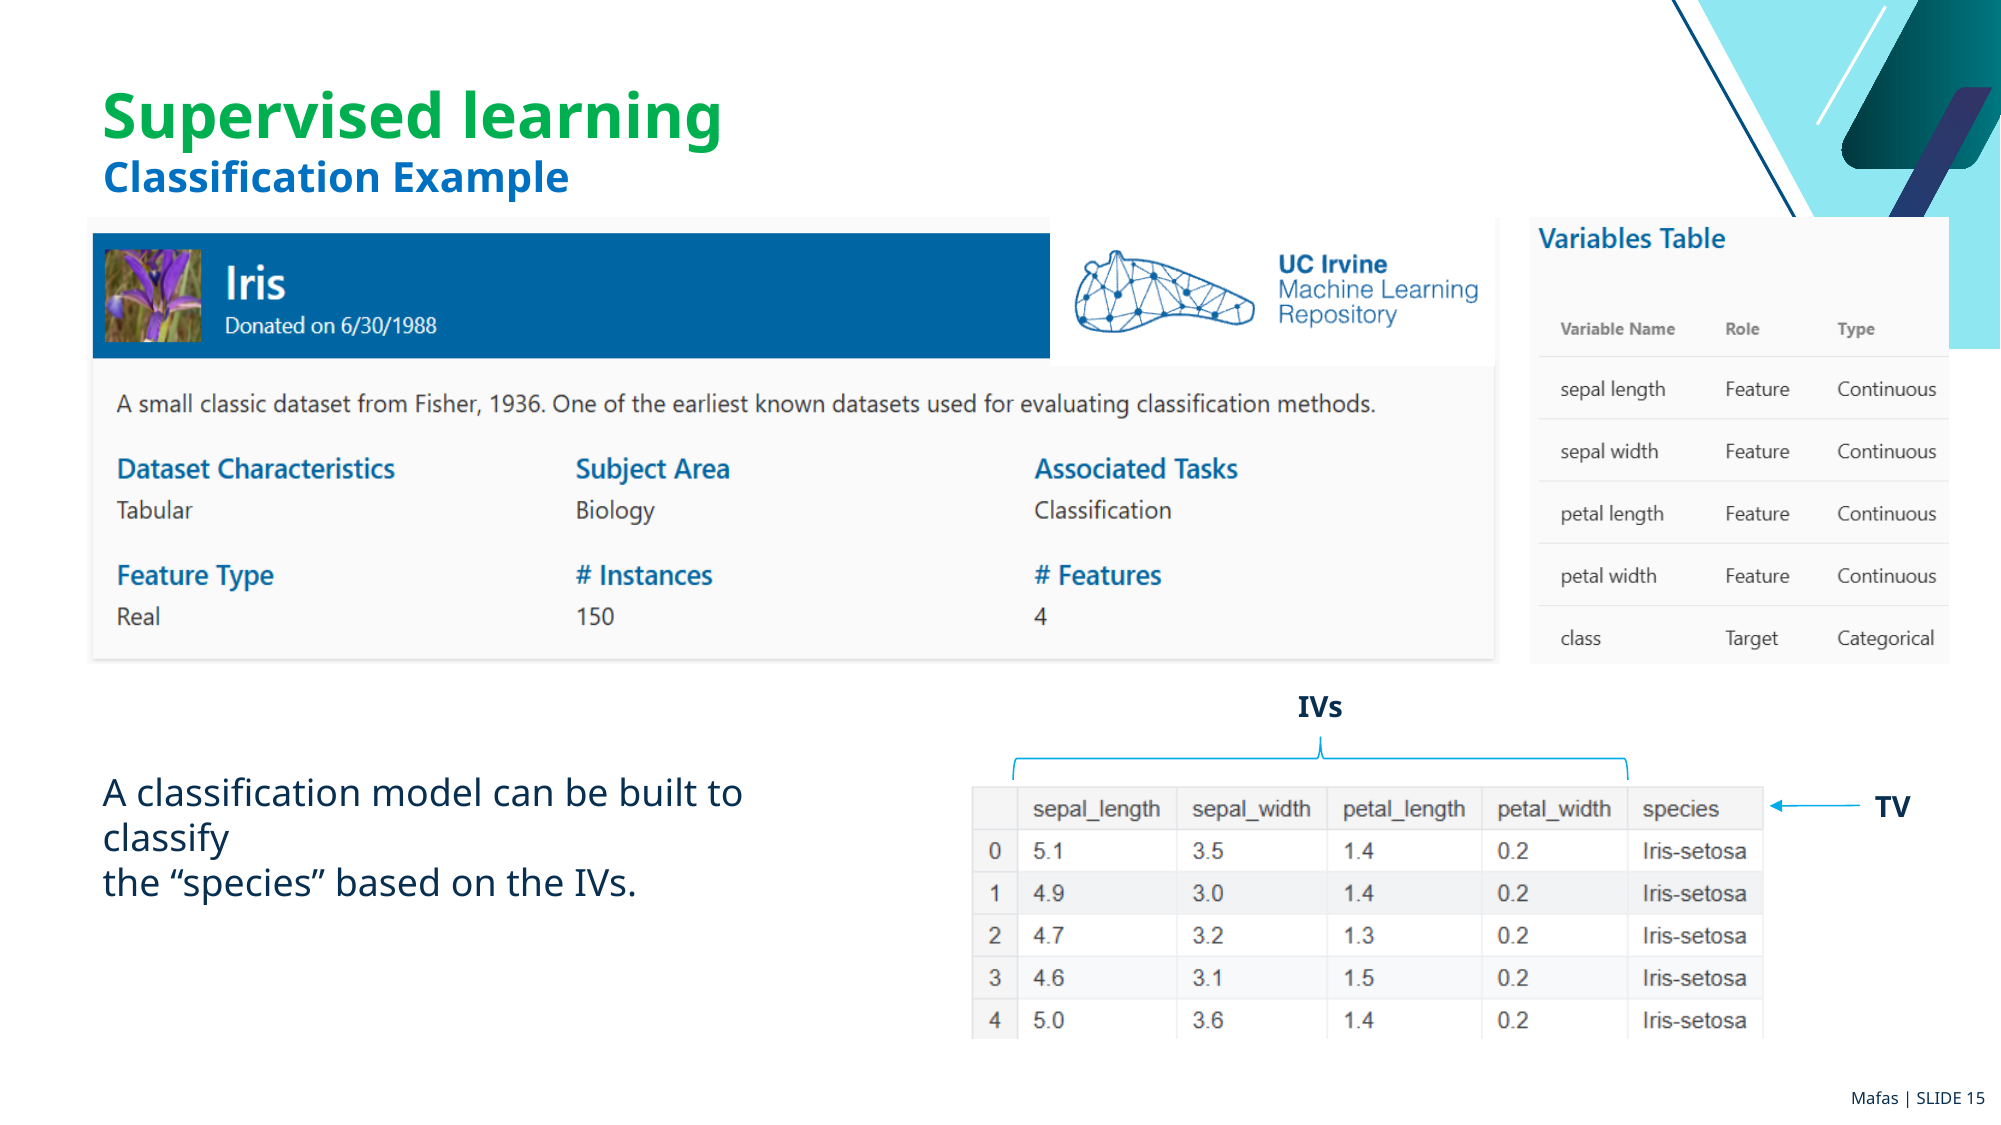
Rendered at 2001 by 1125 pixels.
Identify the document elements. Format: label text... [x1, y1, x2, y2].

picture [1530, 217, 1949, 664]
title Supervised learning Classification Example [87, 45, 1667, 233]
text_box [1012, 736, 1629, 778]
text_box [1672, 0, 2000, 349]
text_box TV [1860, 780, 1926, 831]
picture [962, 779, 1770, 1039]
picture [87, 217, 1500, 665]
text_box IVs [1283, 681, 1358, 731]
text_box A classification model can be built to classify the “species” based on the IVs. [87, 761, 895, 912]
